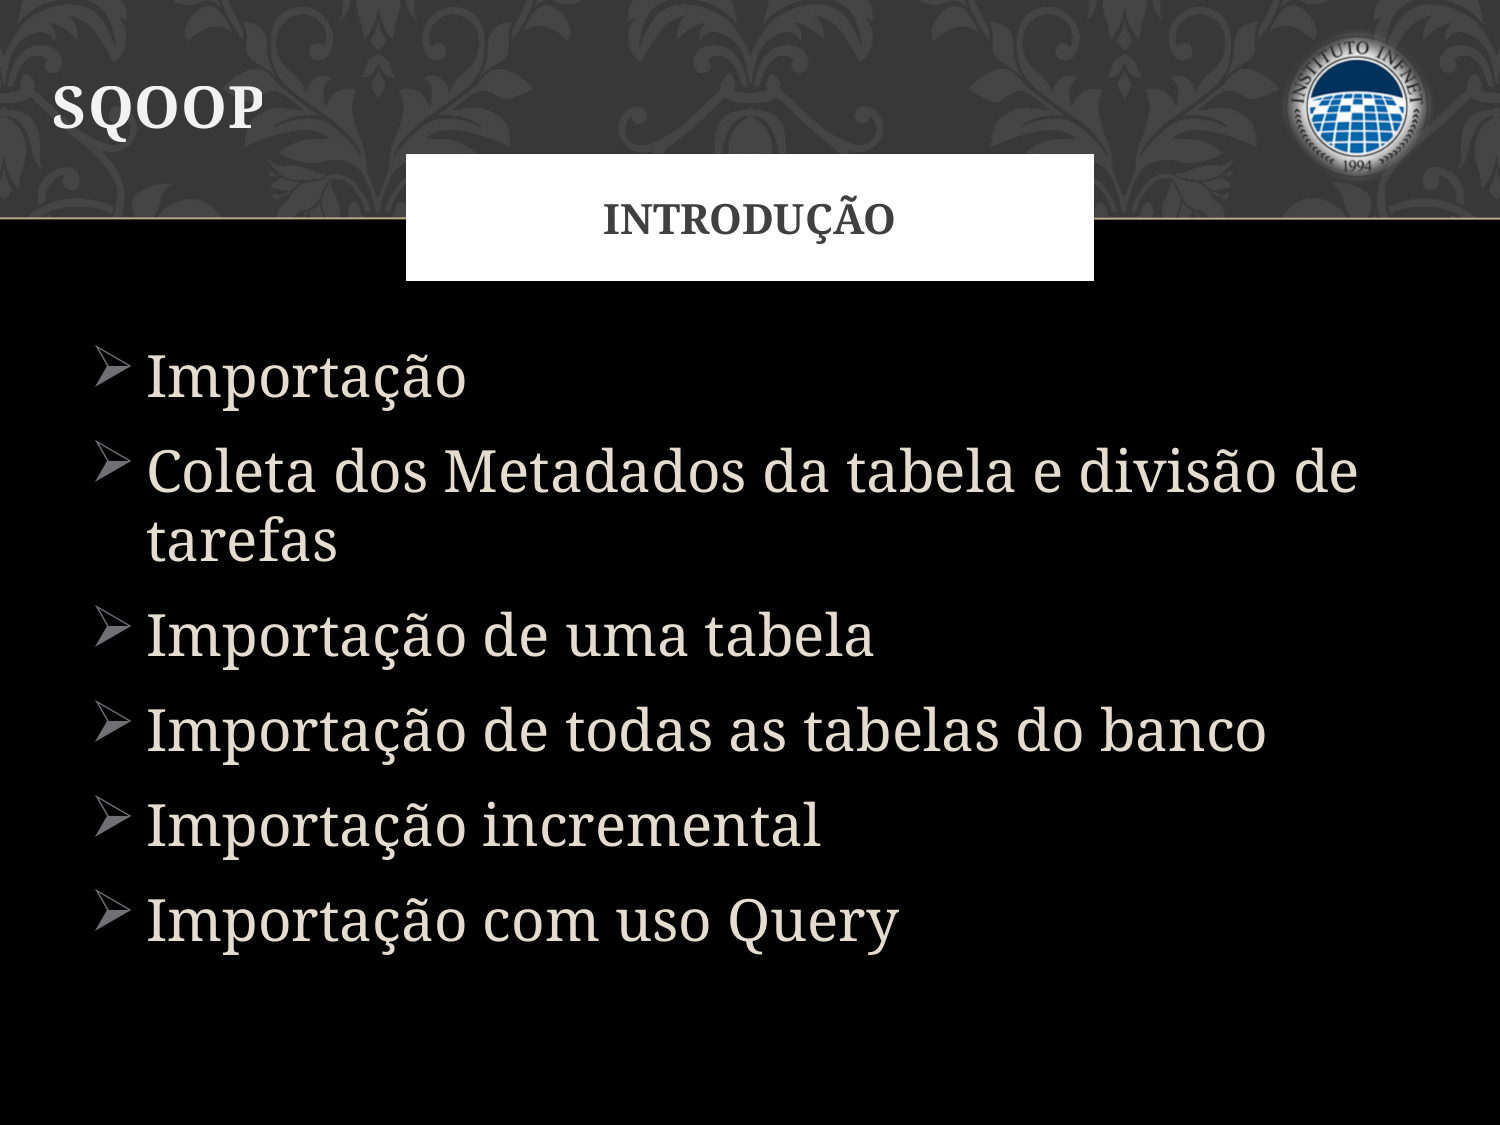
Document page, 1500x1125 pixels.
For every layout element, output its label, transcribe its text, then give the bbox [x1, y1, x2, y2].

picture [1274, 21, 1441, 191]
text_box SQOOP [16, 62, 303, 149]
list Importação Coleta dos Metadados da tabela e divisão de tarefas Importação de uma tabela Importação de todas as tabelas do banco Importação incremental Importação com uso Query [75, 331, 1425, 1083]
title Introdução [406, 154, 1094, 281]
